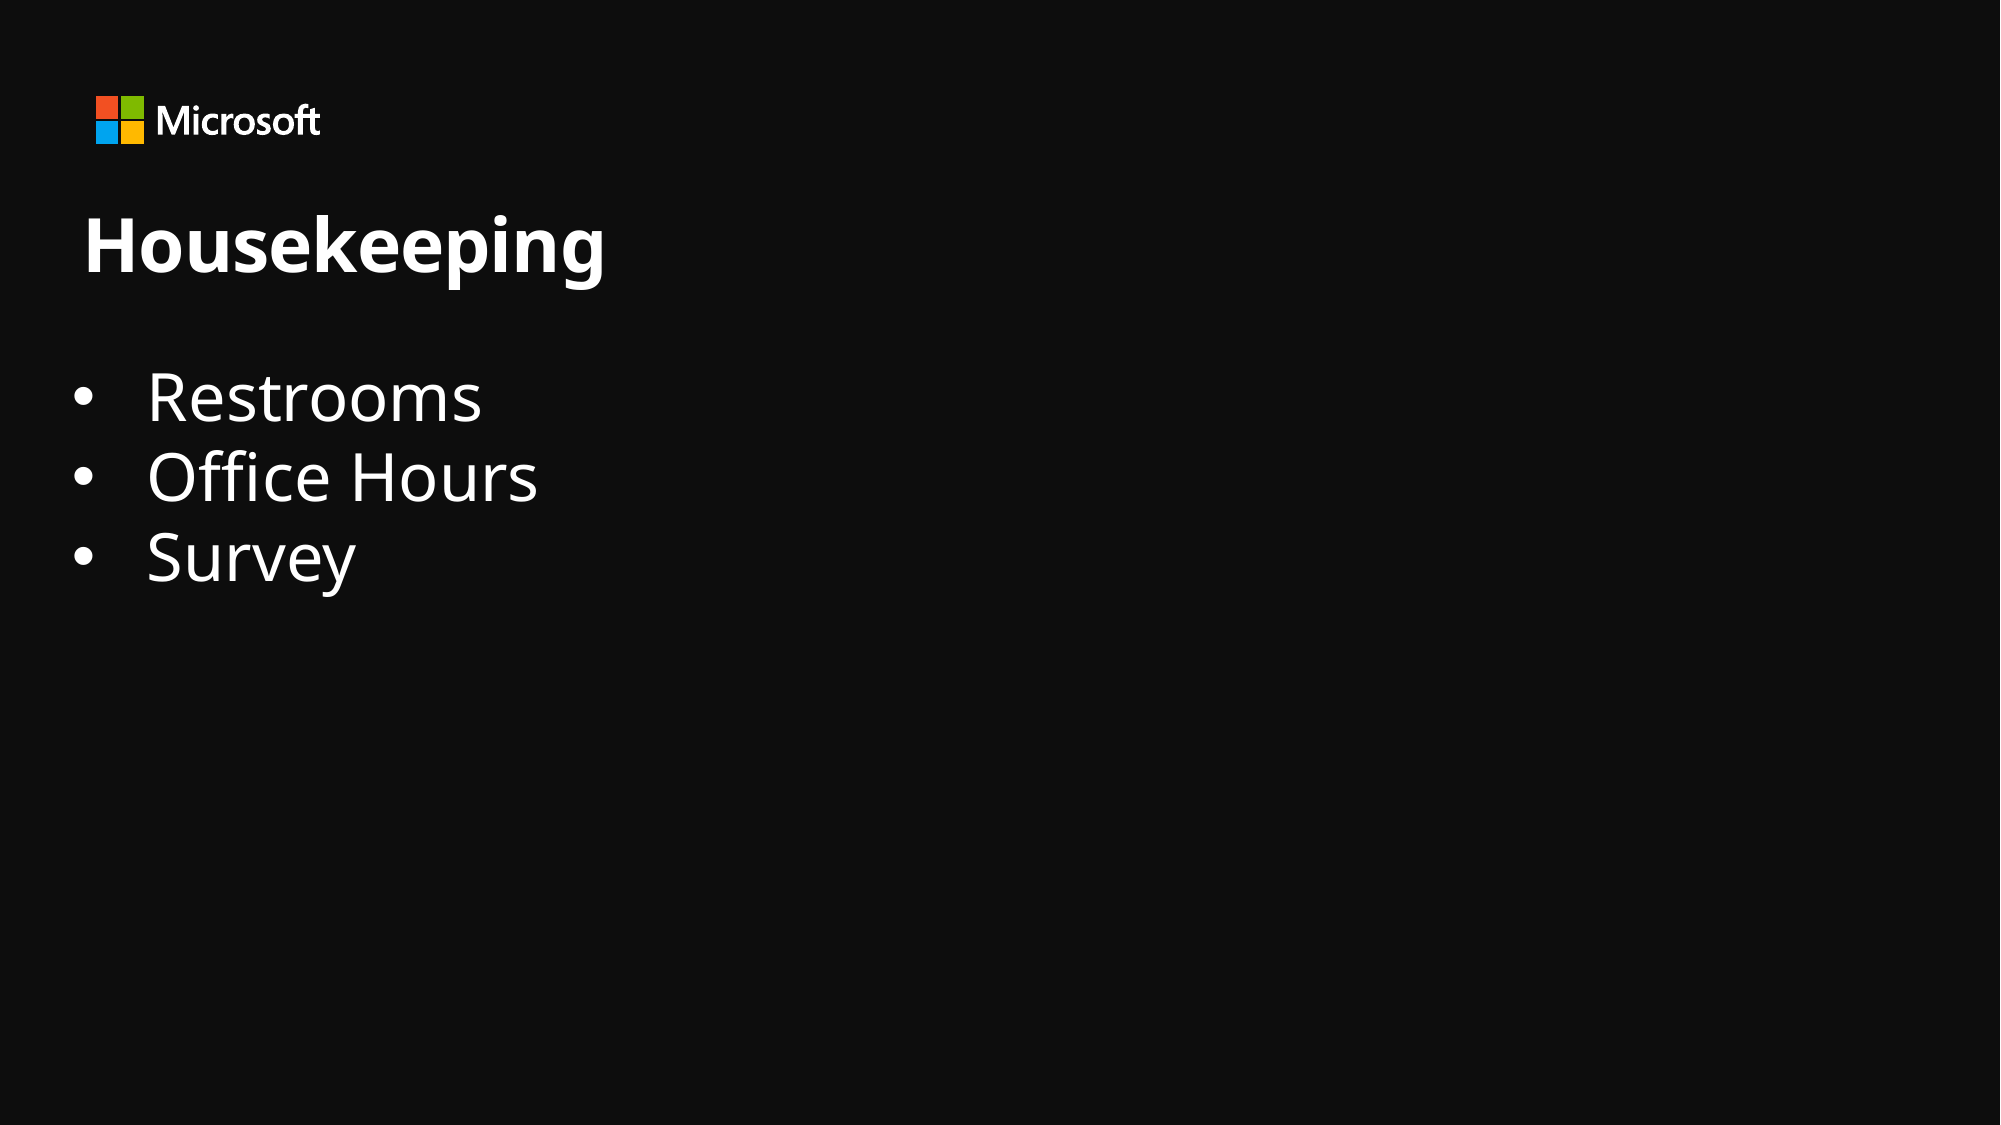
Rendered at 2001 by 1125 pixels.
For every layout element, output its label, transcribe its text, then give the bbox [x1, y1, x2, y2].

text_box Restrooms Office Hours Survey [71, 355, 541, 596]
title Housekeeping [82, 196, 1583, 288]
